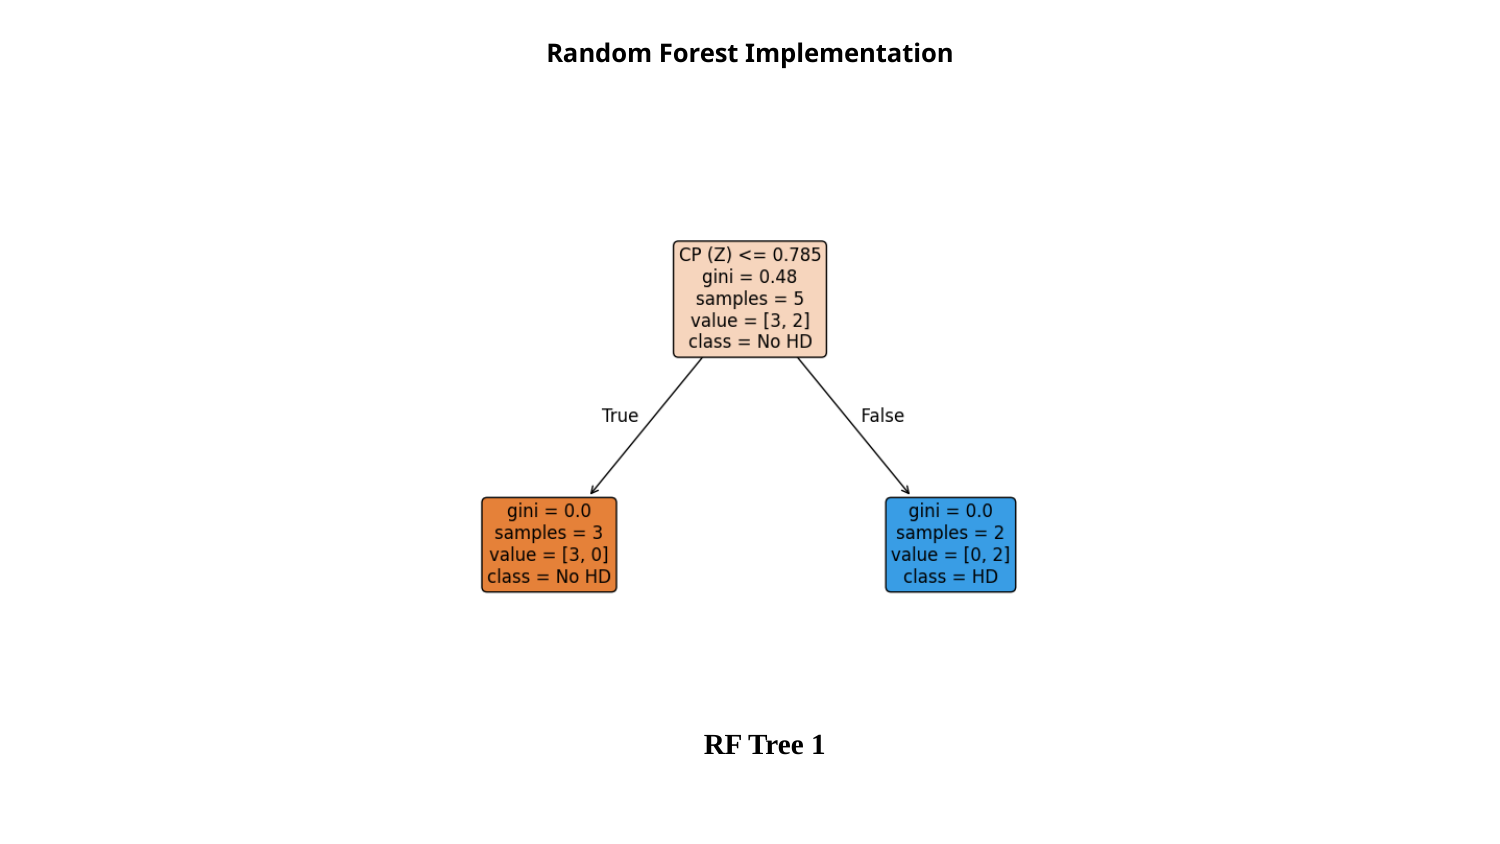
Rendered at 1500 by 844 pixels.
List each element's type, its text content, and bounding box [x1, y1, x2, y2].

text_box RF Tree 1 [580, 717, 950, 803]
title Random Forest Implementation [75, 22, 1425, 84]
picture [337, 166, 1162, 678]
